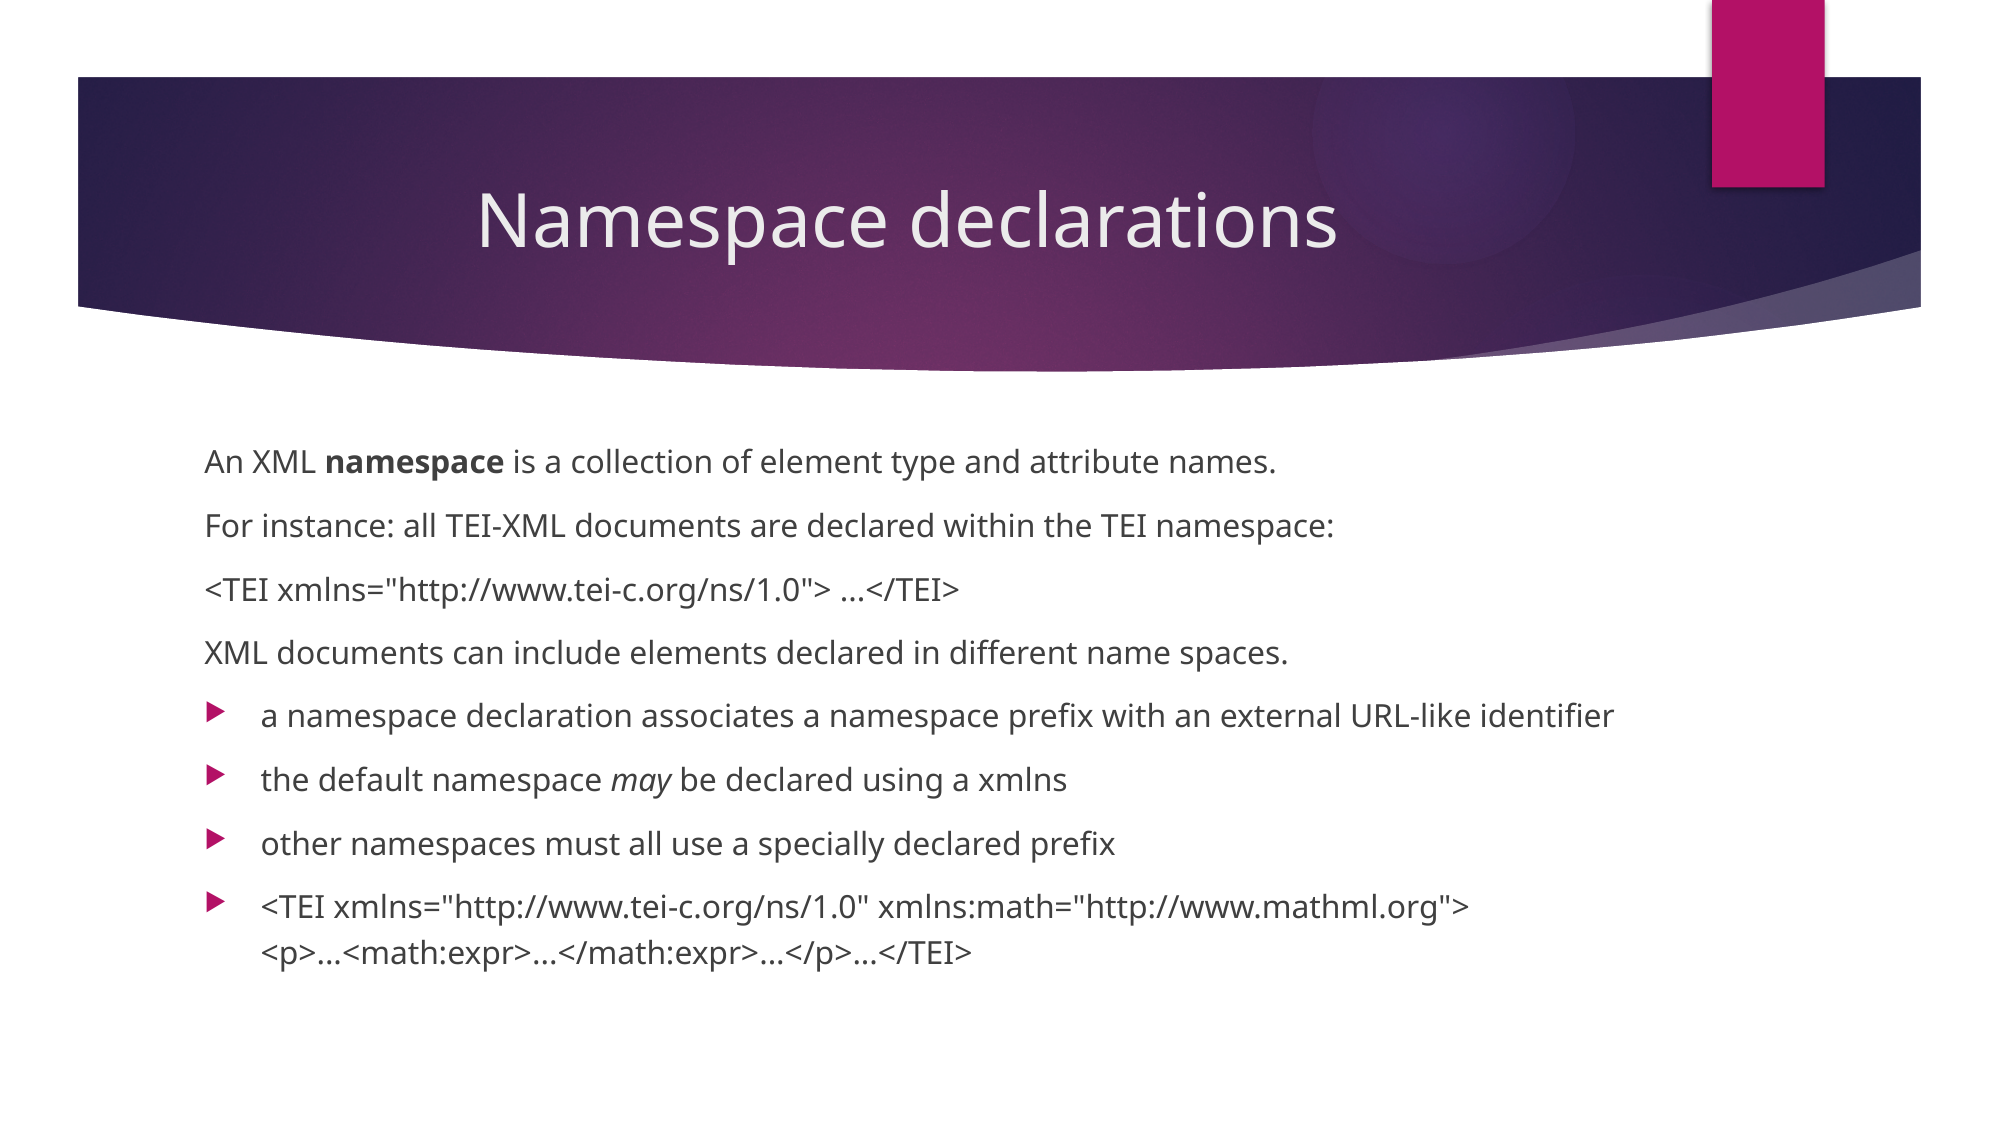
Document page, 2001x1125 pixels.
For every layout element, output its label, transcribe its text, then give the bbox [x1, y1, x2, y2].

list An XML namespace is a collection of element type and attribute names. For instance: all TEI-XML documents are declared within the TEI namespace: <TEI xmlns="http://www.tei-c.org/ns/1.0"> ...</TEI> XML documents can include elements declared in different name spaces. a namespace declaration associates a namespace prefix with an external URL-like identifier the default namespace may be declared using a xmlns other namespaces must all use a specially declared prefix <TEI xmlns="http://www.tei-c.org/ns/1.0" xmlns:math="http://www.mathml.org"> <p>...<math:expr>...</math:expr>...</p>...</TEI> [189, 427, 1638, 988]
title Namespace declarations [189, 159, 1627, 276]
